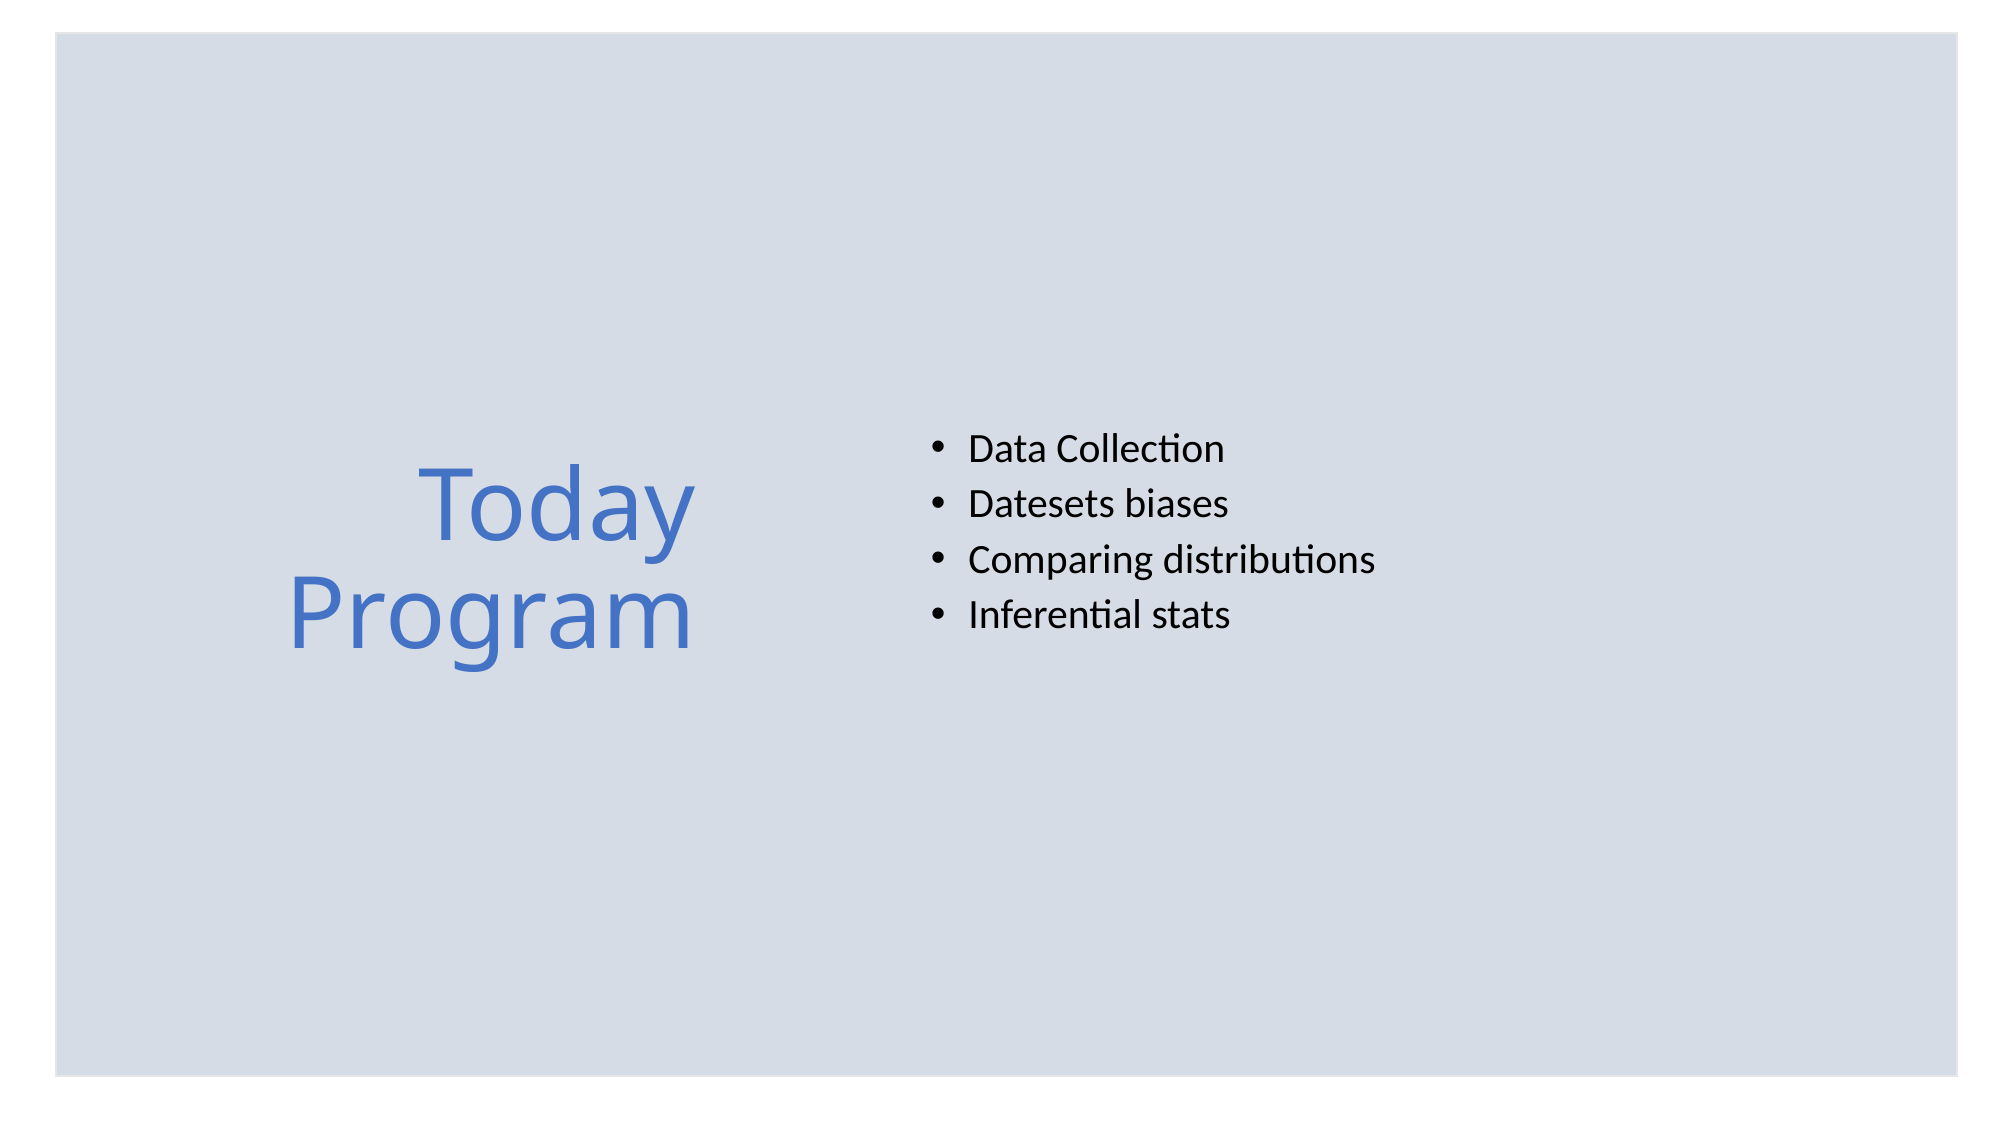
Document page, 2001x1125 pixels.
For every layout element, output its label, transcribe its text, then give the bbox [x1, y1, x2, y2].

title Today Program [137, 158, 711, 967]
list Data Collection Datesets biases Comparing distributions Inferential stats [840, 113, 1957, 1081]
text_box [55, 32, 1958, 1077]
